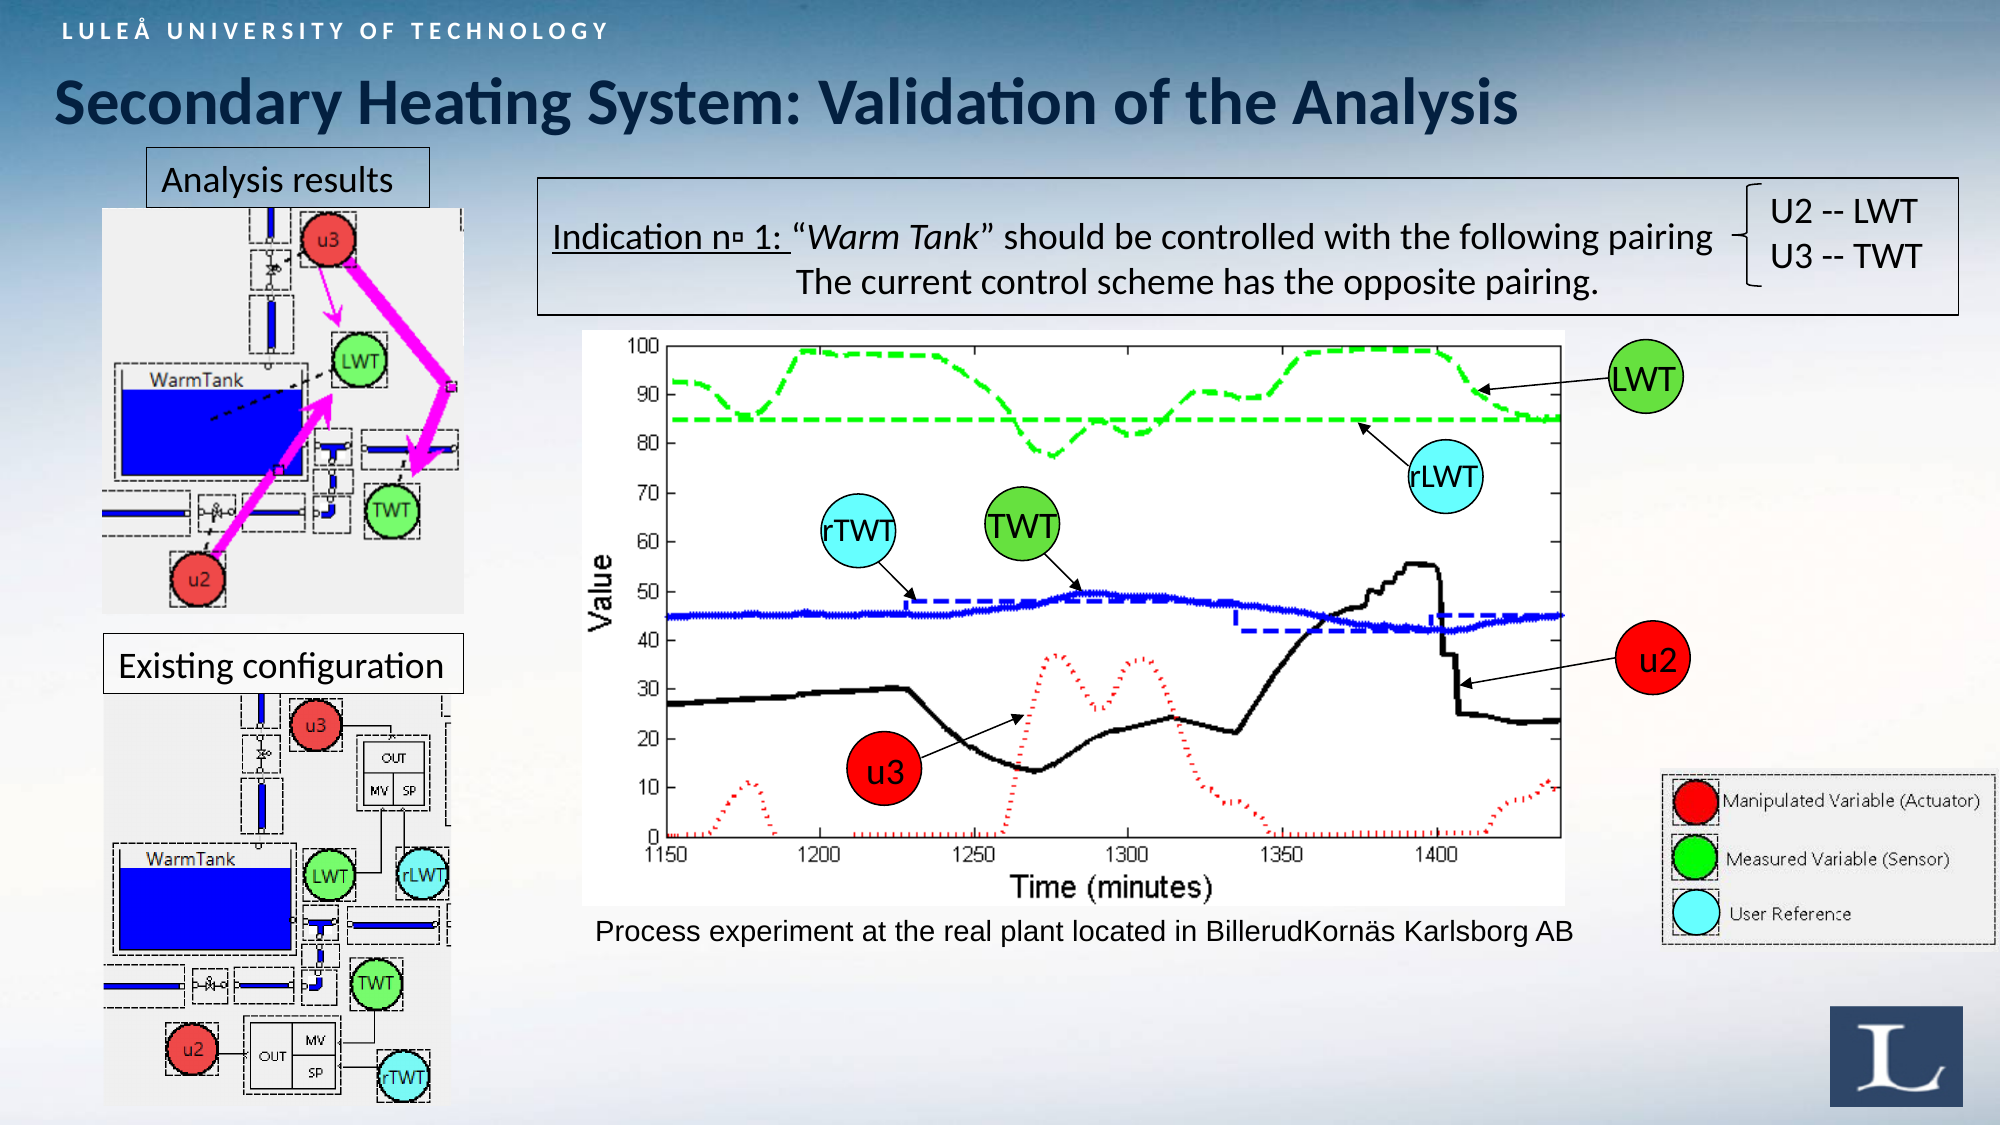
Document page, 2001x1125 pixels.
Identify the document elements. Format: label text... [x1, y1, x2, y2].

text_box Process experiment at the real plant located in BillerudKornäs Karlsborg AB [555, 905, 1616, 1000]
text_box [1596, 339, 1724, 414]
text_box Existing configuration [103, 633, 464, 694]
title Secondary Heating System: Validation of the Analysis [54, 58, 1955, 189]
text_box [1477, 377, 1609, 391]
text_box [846, 731, 979, 806]
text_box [1394, 439, 1522, 514]
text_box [972, 486, 1100, 561]
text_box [921, 714, 1025, 758]
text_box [1357, 422, 1409, 467]
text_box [1615, 620, 1752, 695]
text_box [1659, 768, 2000, 952]
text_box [807, 493, 935, 568]
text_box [1043, 552, 1083, 592]
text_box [1459, 657, 1616, 686]
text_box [878, 561, 917, 601]
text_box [537, 177, 1959, 357]
picture [0, 0, 2000, 1125]
text_box Analysis results [146, 147, 430, 207]
